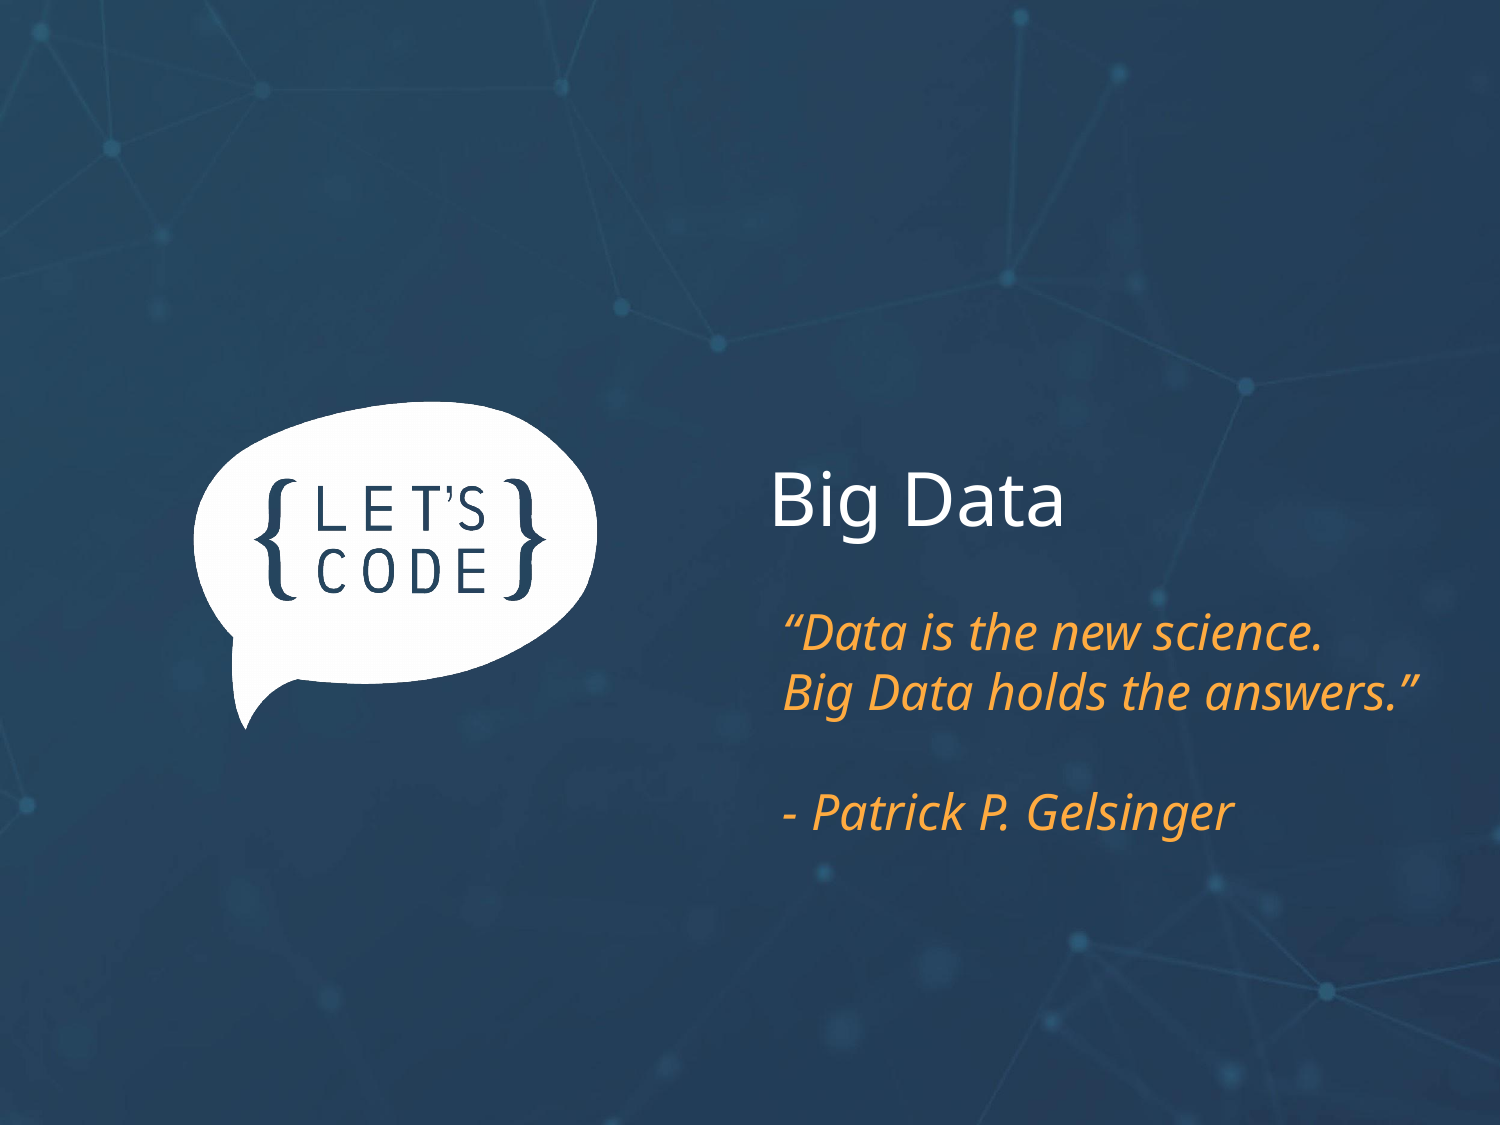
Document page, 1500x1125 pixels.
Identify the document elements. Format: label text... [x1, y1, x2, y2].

text_box “Data is the new science. Big Data holds the answers.” - Patrick P. Gelsinger [768, 592, 1456, 848]
text_box Big Data [605, 436, 1271, 593]
picture [0, 0, 1500, 1125]
